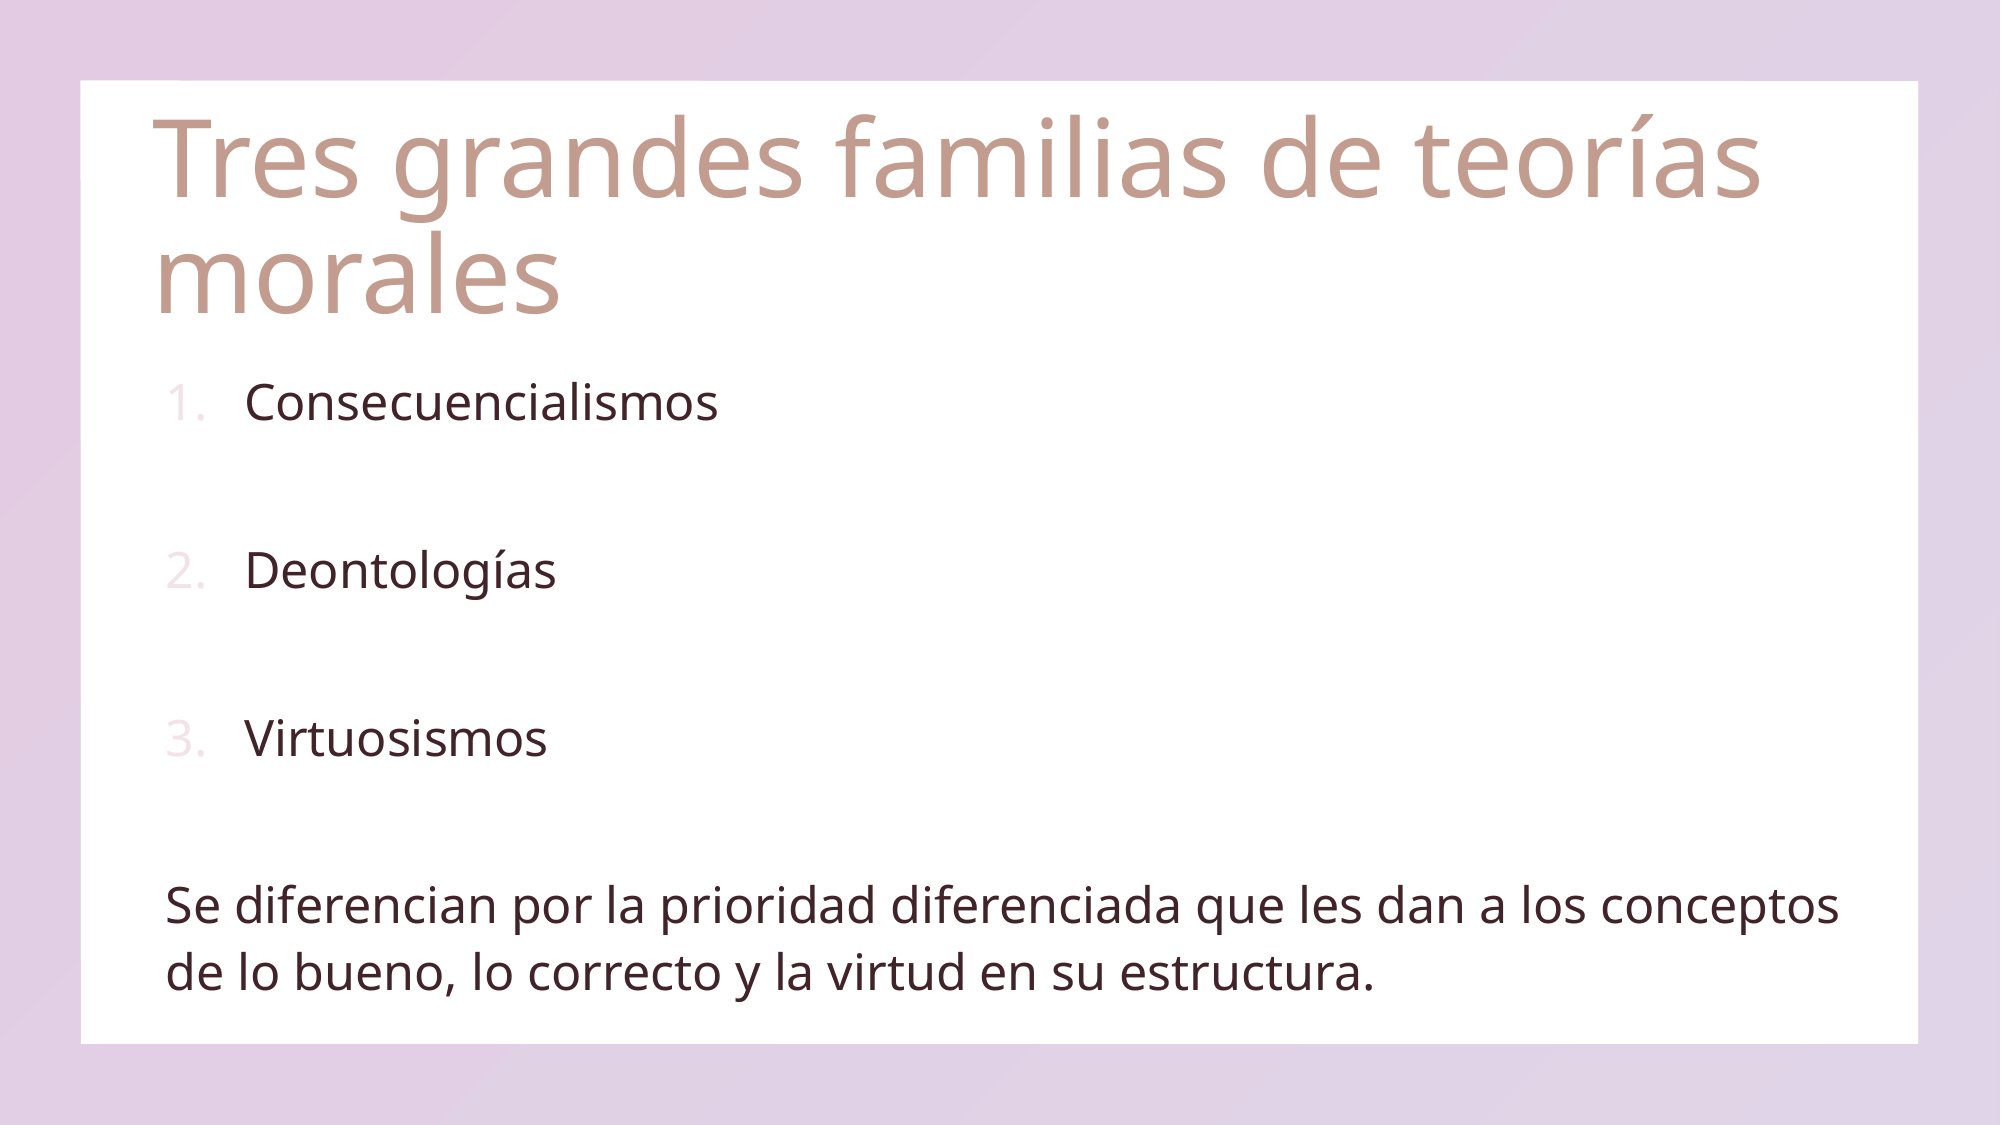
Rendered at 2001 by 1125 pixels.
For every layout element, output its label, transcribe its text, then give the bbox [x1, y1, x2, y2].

title Tres grandes familias de teorías morales [137, 111, 1863, 330]
list Consecuencialismos Deontologías Virtuosismos Se diferencian por la prioridad diferenciada que les dan a los conceptos de lo bueno, lo correcto y la virtud en su estructura. [137, 357, 1863, 1014]
